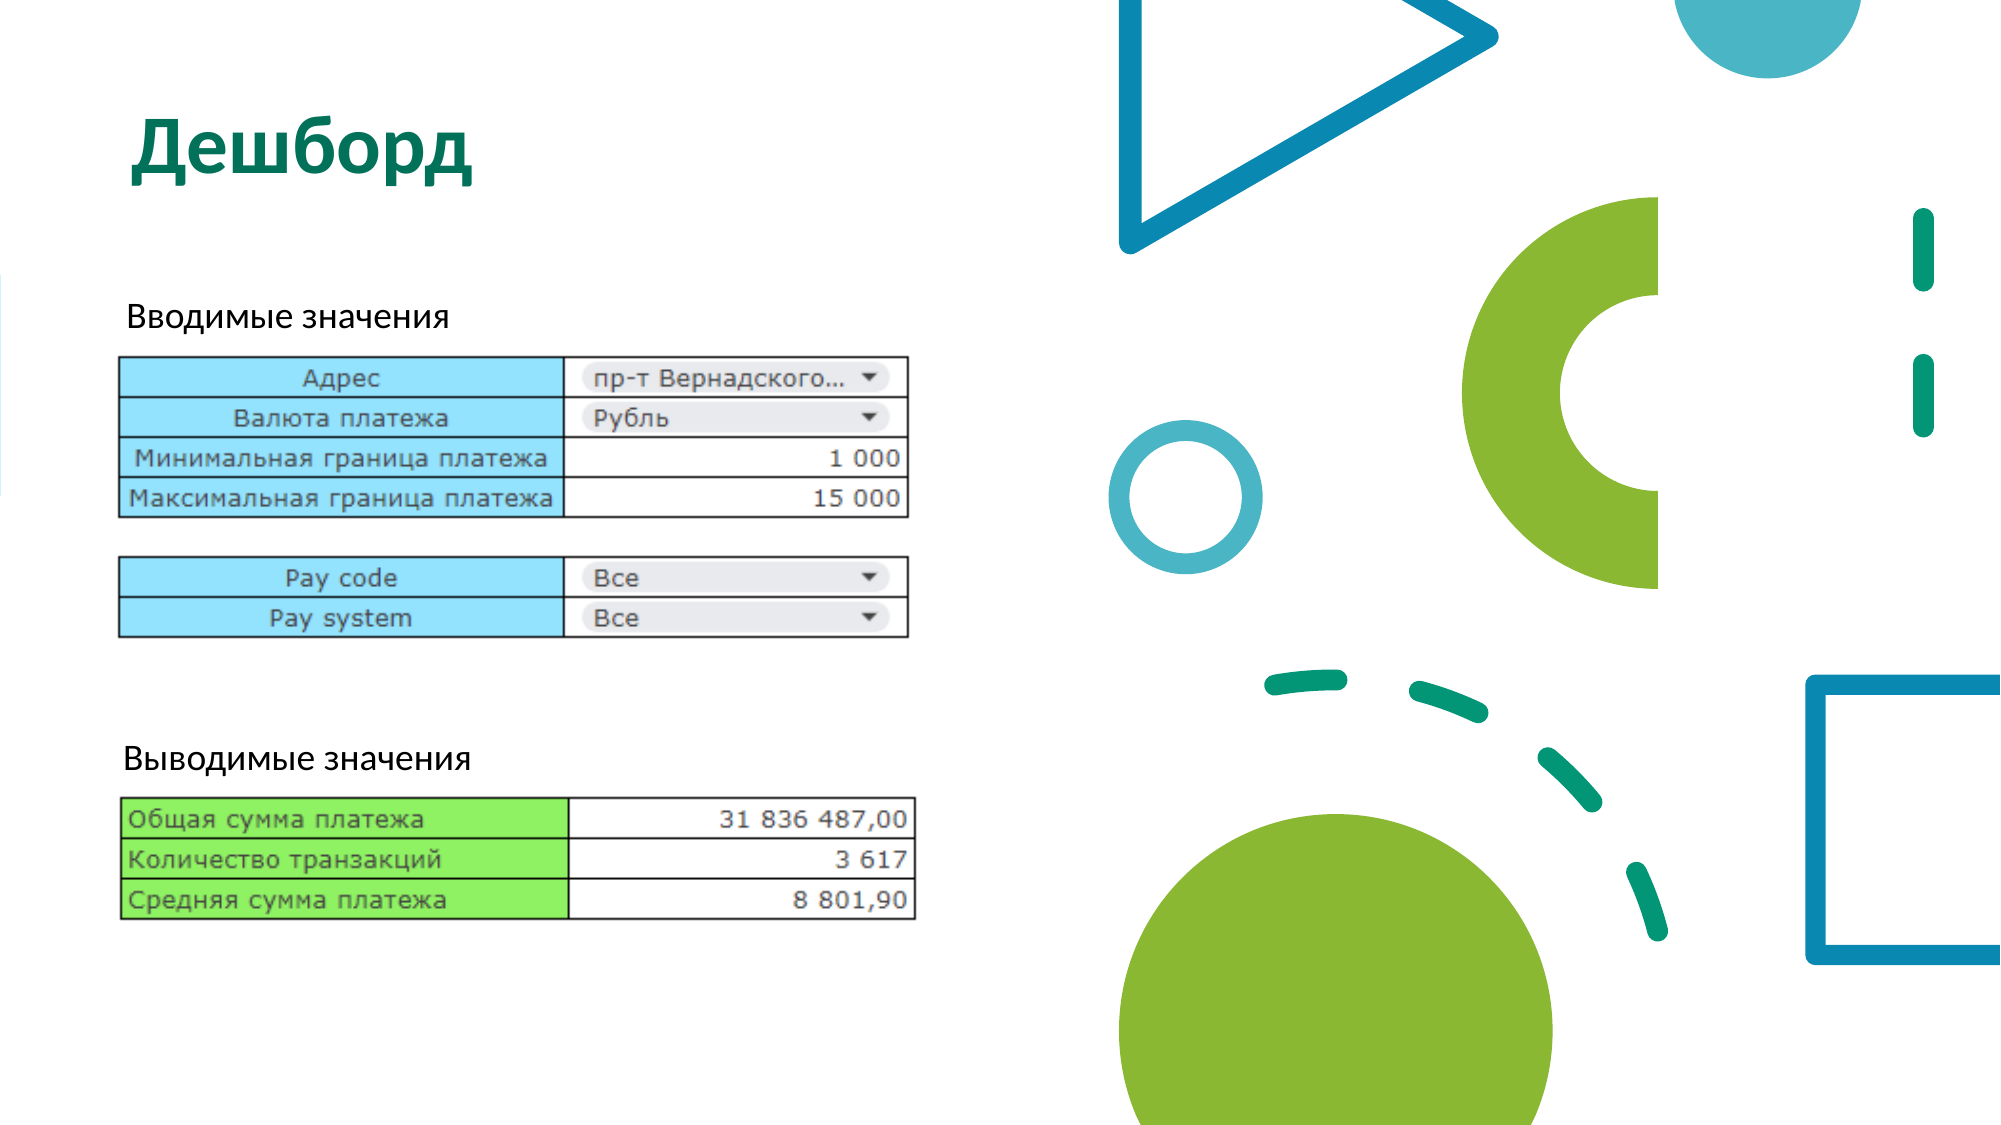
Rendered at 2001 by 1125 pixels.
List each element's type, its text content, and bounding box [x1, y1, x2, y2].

text_box [1673, 0, 1862, 80]
text_box [0, 0, 2000, 1125]
text_box [1117, 429, 1254, 565]
picture [111, 784, 924, 928]
text_box [1805, 674, 2000, 966]
text_box [1460, 196, 1659, 590]
text_box Выводимые значения [108, 735, 852, 790]
picture [111, 349, 915, 646]
title Дешборд [116, 77, 1007, 197]
text_box [1117, 813, 1554, 1125]
text_box [1274, 679, 1664, 977]
text_box Вводимые значения [111, 294, 856, 349]
text_box [1118, 0, 1499, 255]
